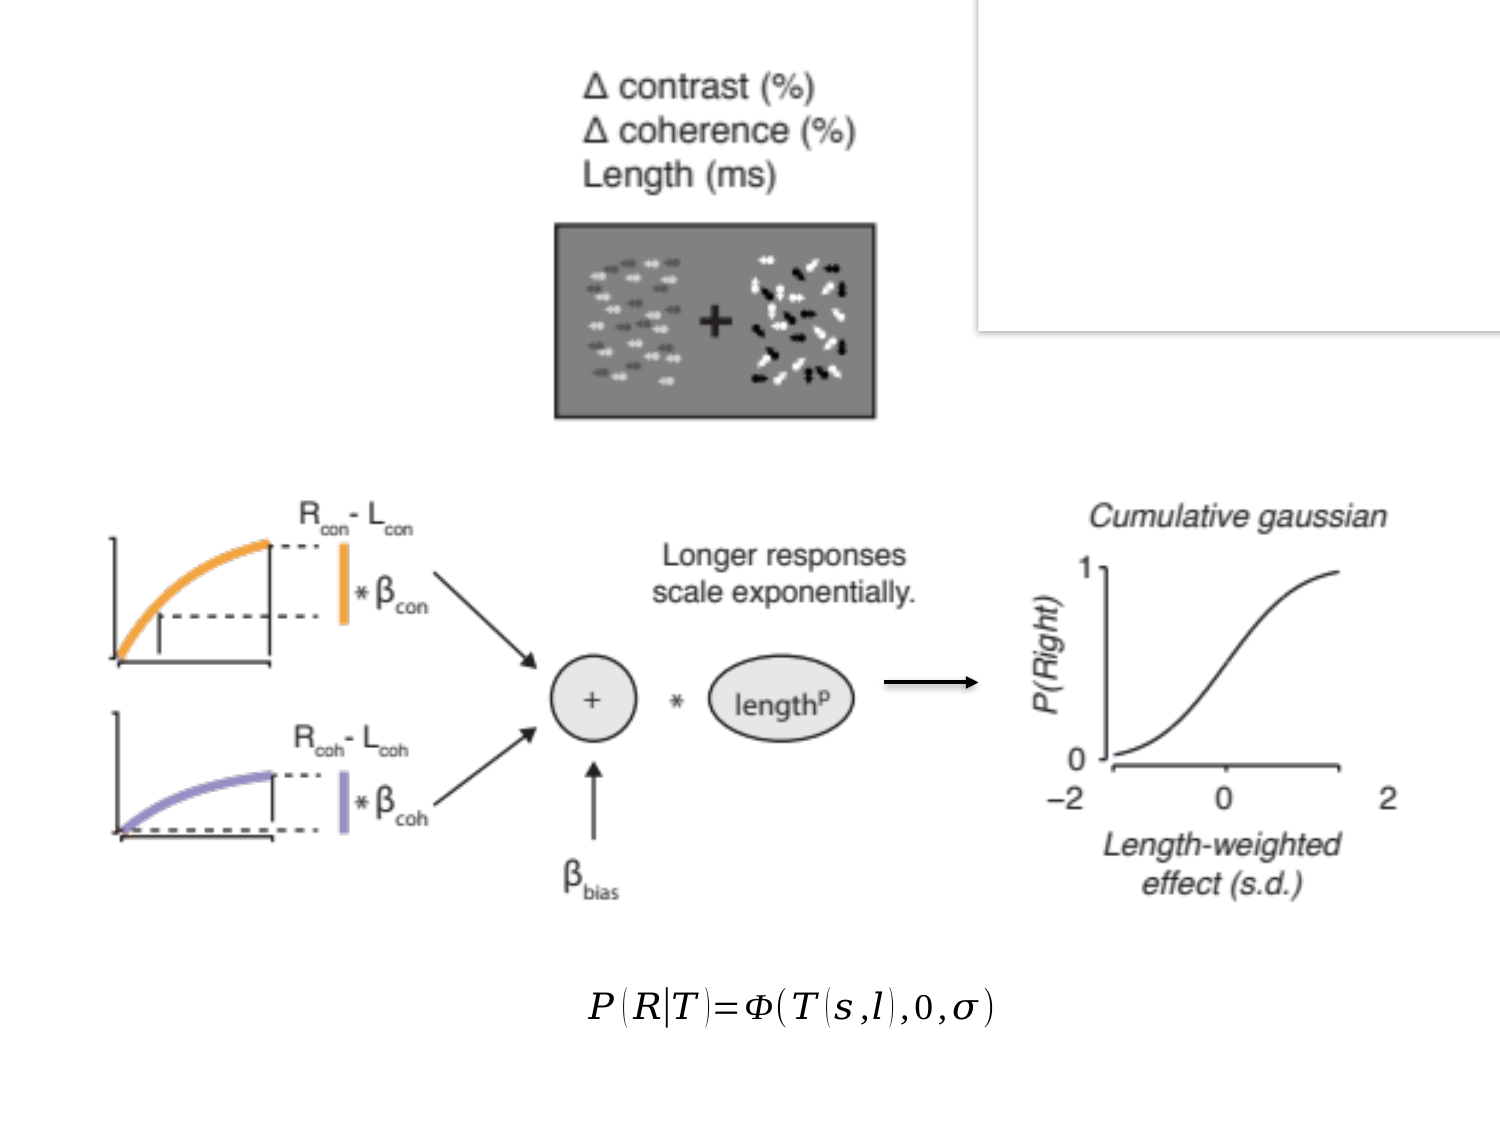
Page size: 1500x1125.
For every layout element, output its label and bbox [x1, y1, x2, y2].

picture [0, 0, 1500, 986]
